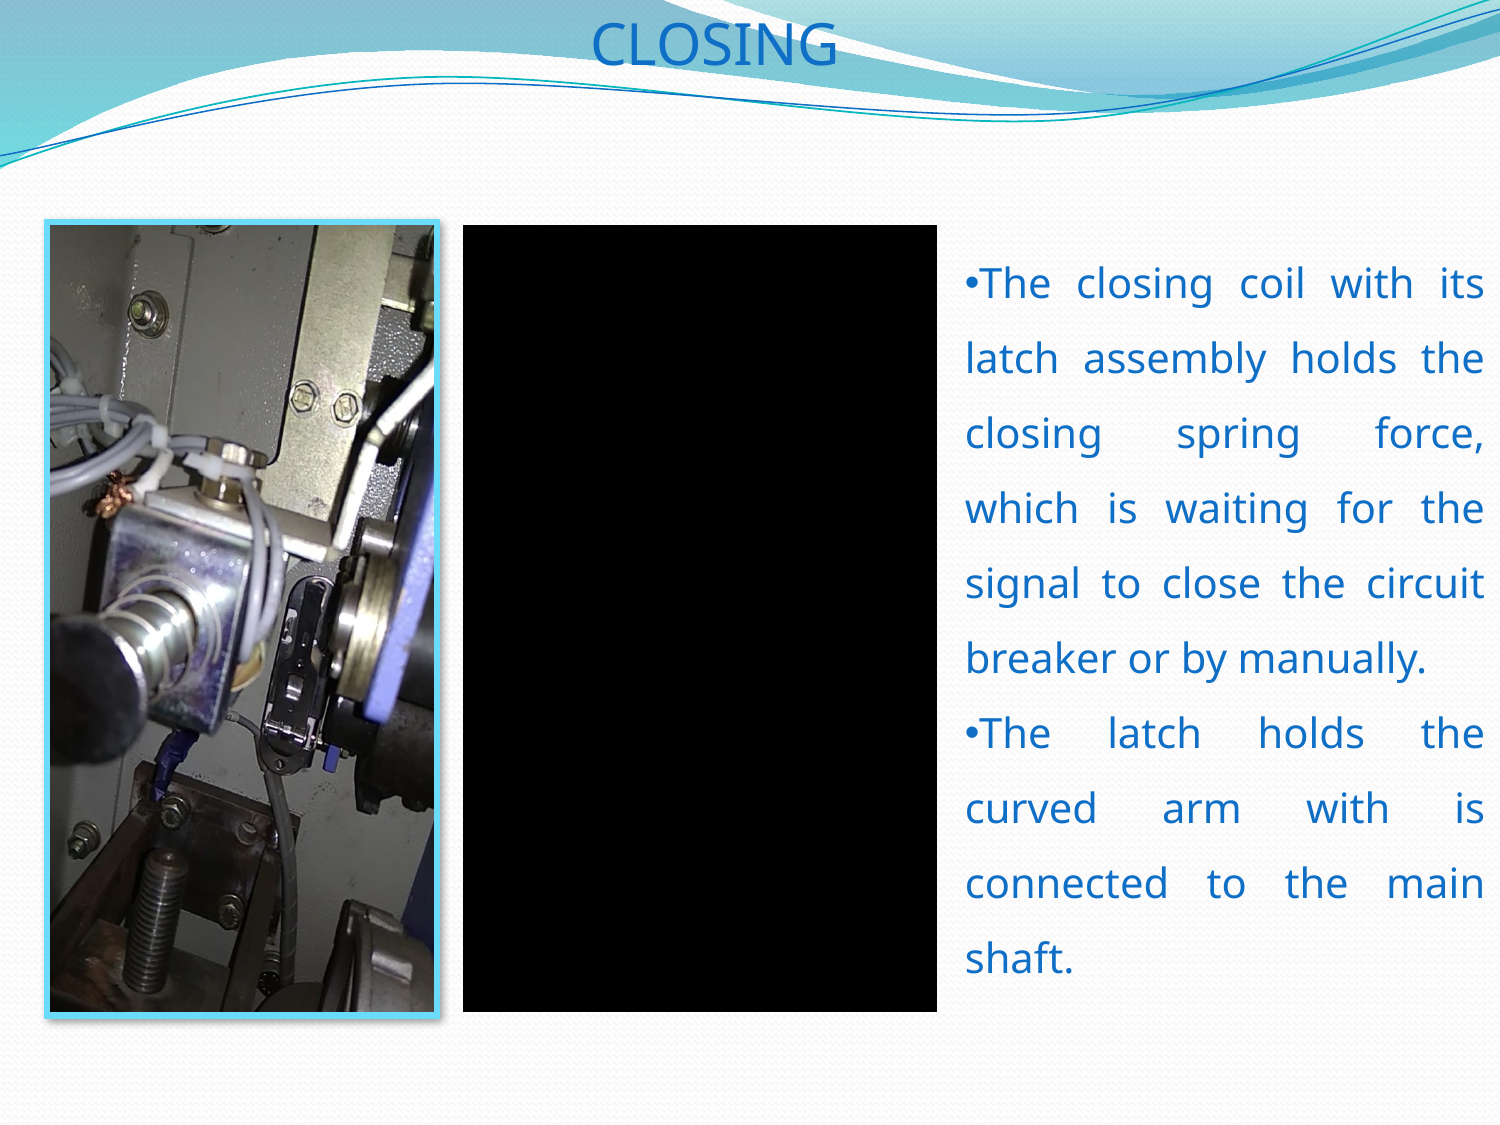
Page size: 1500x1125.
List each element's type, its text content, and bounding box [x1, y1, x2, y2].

text_box CLOSING [575, 0, 855, 85]
text_box The closing coil with its latch assembly holds the closing spring force, which is waiting for the signal to close the circuit breaker or by manually. The latch holds the curved arm with is connected to the main shaft. [950, 224, 1500, 990]
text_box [462, 224, 938, 1013]
picture [49, 224, 435, 1013]
